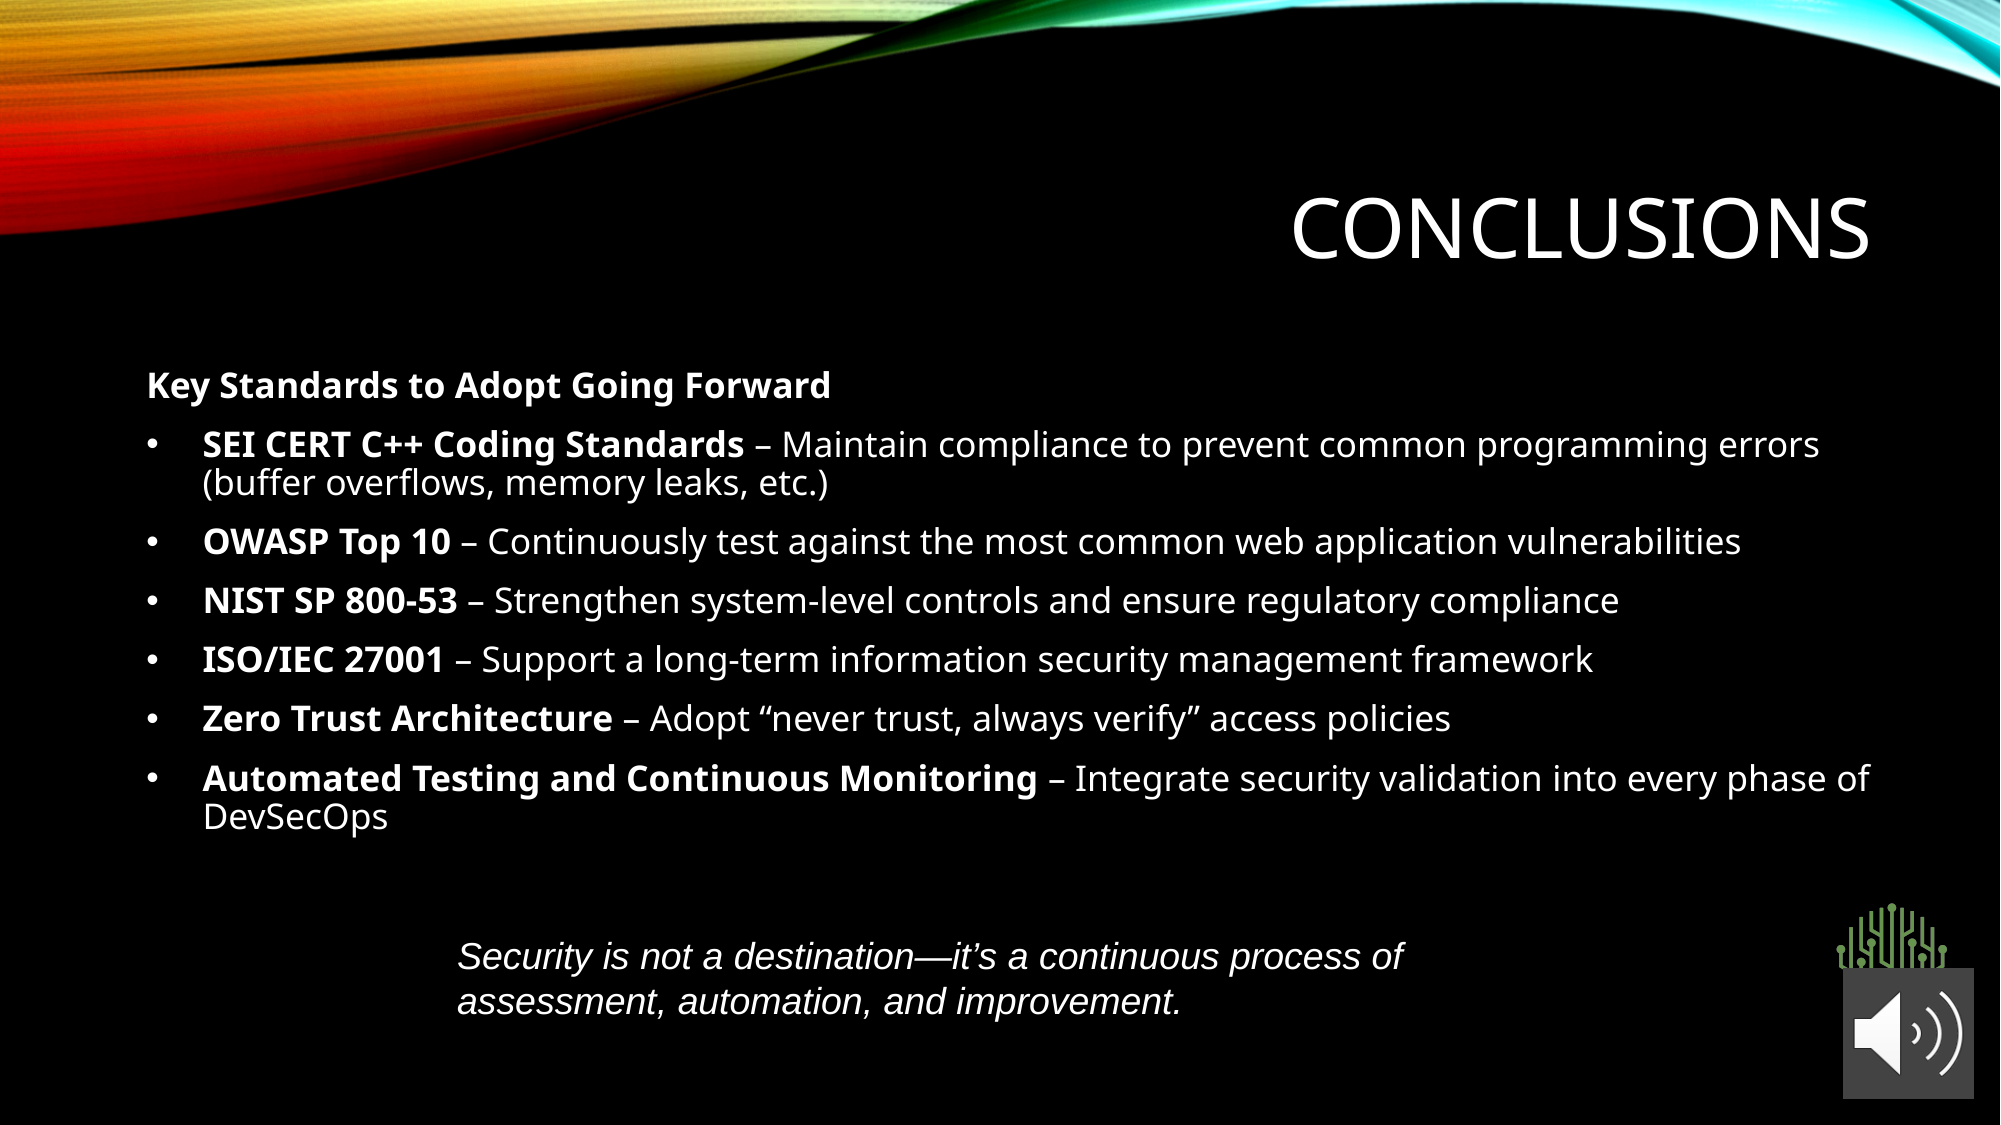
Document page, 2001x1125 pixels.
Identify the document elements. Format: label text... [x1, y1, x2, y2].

picture [0, 0, 2000, 237]
picture [1817, 892, 1976, 1101]
list Key Standards to Adopt Going Forward SEI CERT C++ Coding Standards – Maintain compliance to prevent common programming errors (buffer overflows, memory leaks, etc.) OWASP Top 10 – Continuously test against the most common web application vulnerabilities NIST SP 800-53 – Strengthen system-level controls and ensure regulatory compliance ISO/IEC 27001 – Support a long-term information security management framework Zero Trust Architecture – Adopt “never trust, always verify” access policies Automated Testing and Continuous Monitoring – Integrate security validation into every phase of DevSecOps [112, 360, 1888, 879]
title CONCLUSIONS [474, 125, 1888, 338]
text_box Security is not a destination—it’s a continuous process of assessment, automation, and improvement. [442, 924, 1476, 1030]
